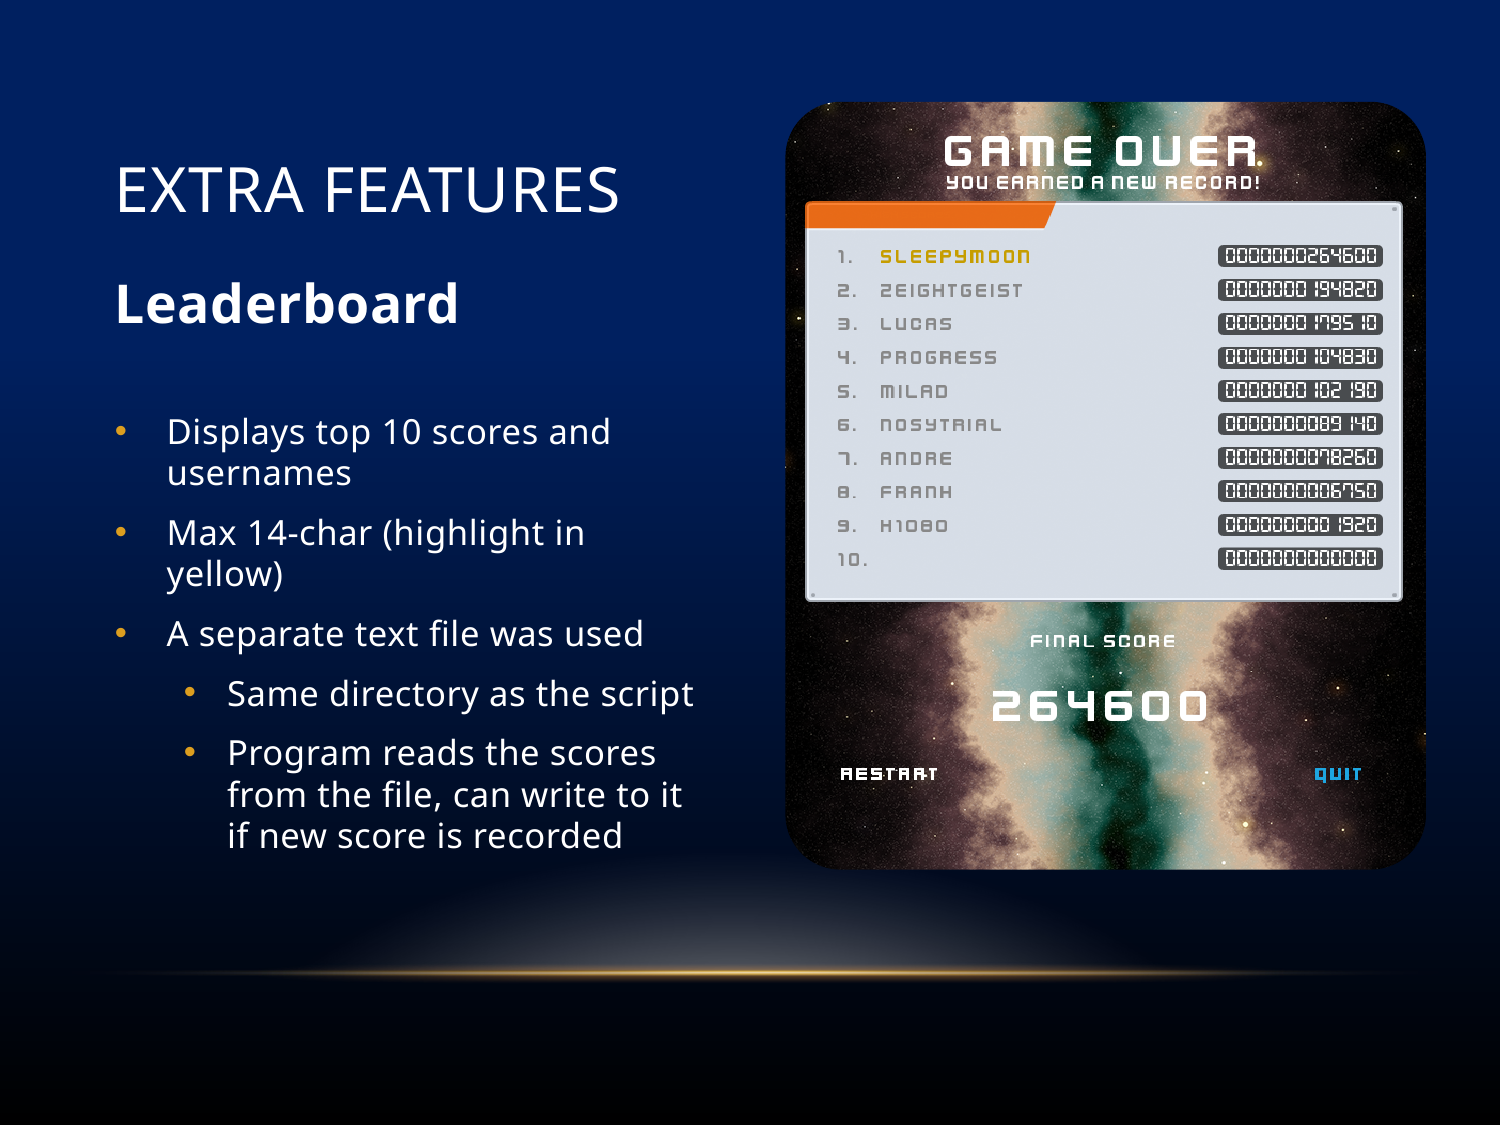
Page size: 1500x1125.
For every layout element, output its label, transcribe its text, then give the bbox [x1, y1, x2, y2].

list Leaderboard Displays top 10 scores and usernames Max 14-char (highlight in yellow) A separate text file was used Same directory as the script Program reads the scores from the file, can write to it if new score is recorded [99, 262, 715, 938]
picture [0, 0, 1500, 1125]
title Extra features [99, 45, 1400, 233]
